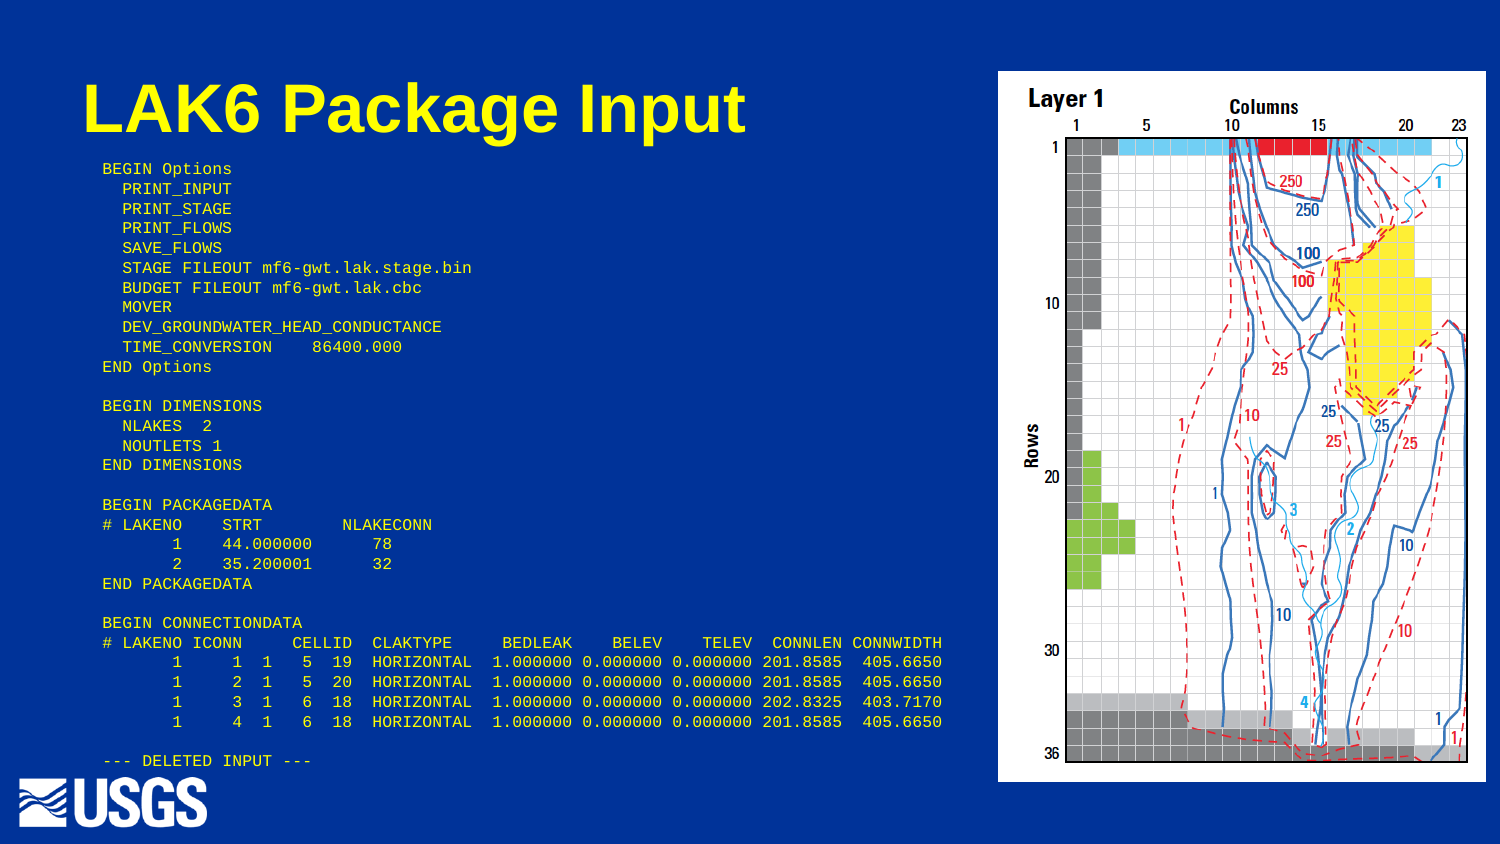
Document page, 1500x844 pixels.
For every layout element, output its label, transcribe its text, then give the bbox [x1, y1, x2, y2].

picture [998, 71, 1486, 782]
text_box BEGIN Options PRINT_INPUT PRINT_STAGE PRINT_FLOWS SAVE_FLOWS STAGE FILEOUT mf6-gwt.lak.stage.bin BUDGET FILEOUT mf6-gwt.lak.cbc MOVER DEV_GROUNDWATER_HEAD_CONDUCTANCE TIME_CONVERSION 86400.000 END Options BEGIN DIMENSIONS NLAKES 2 NOUTLETS 1 END DIMENSIONS BEGIN PACKAGEDATA # LAKENO STRT NLAKECONN 1 44.000000 78 2 35.200001 32 END PACKAGEDATA BEGIN CONNECTIONDATA # LAKENO ICONN CELLID CLAKTYPE BEDLEAK BELEV TELEV CONNLEN CONNWIDTH 1 1 1 5 19 HORIZONTAL 1.000000 0.000000 0.000000 201.8585 405.6650 1 2 1 5 20 HORIZONTAL 1.000000 0.000000 0.000000 201.8585 405.6650 1 3 1 6 18 HORIZONTAL 1.000000 0.000000 0.000000 202.8325 403.7170 1 4 1 6 18 HORIZONTAL 1.000000 0.000000 0.000000 201.8585 405.6650 --- DELETED INPUT --- [87, 151, 1119, 797]
title LAK6 Package Input [74, 61, 1425, 157]
